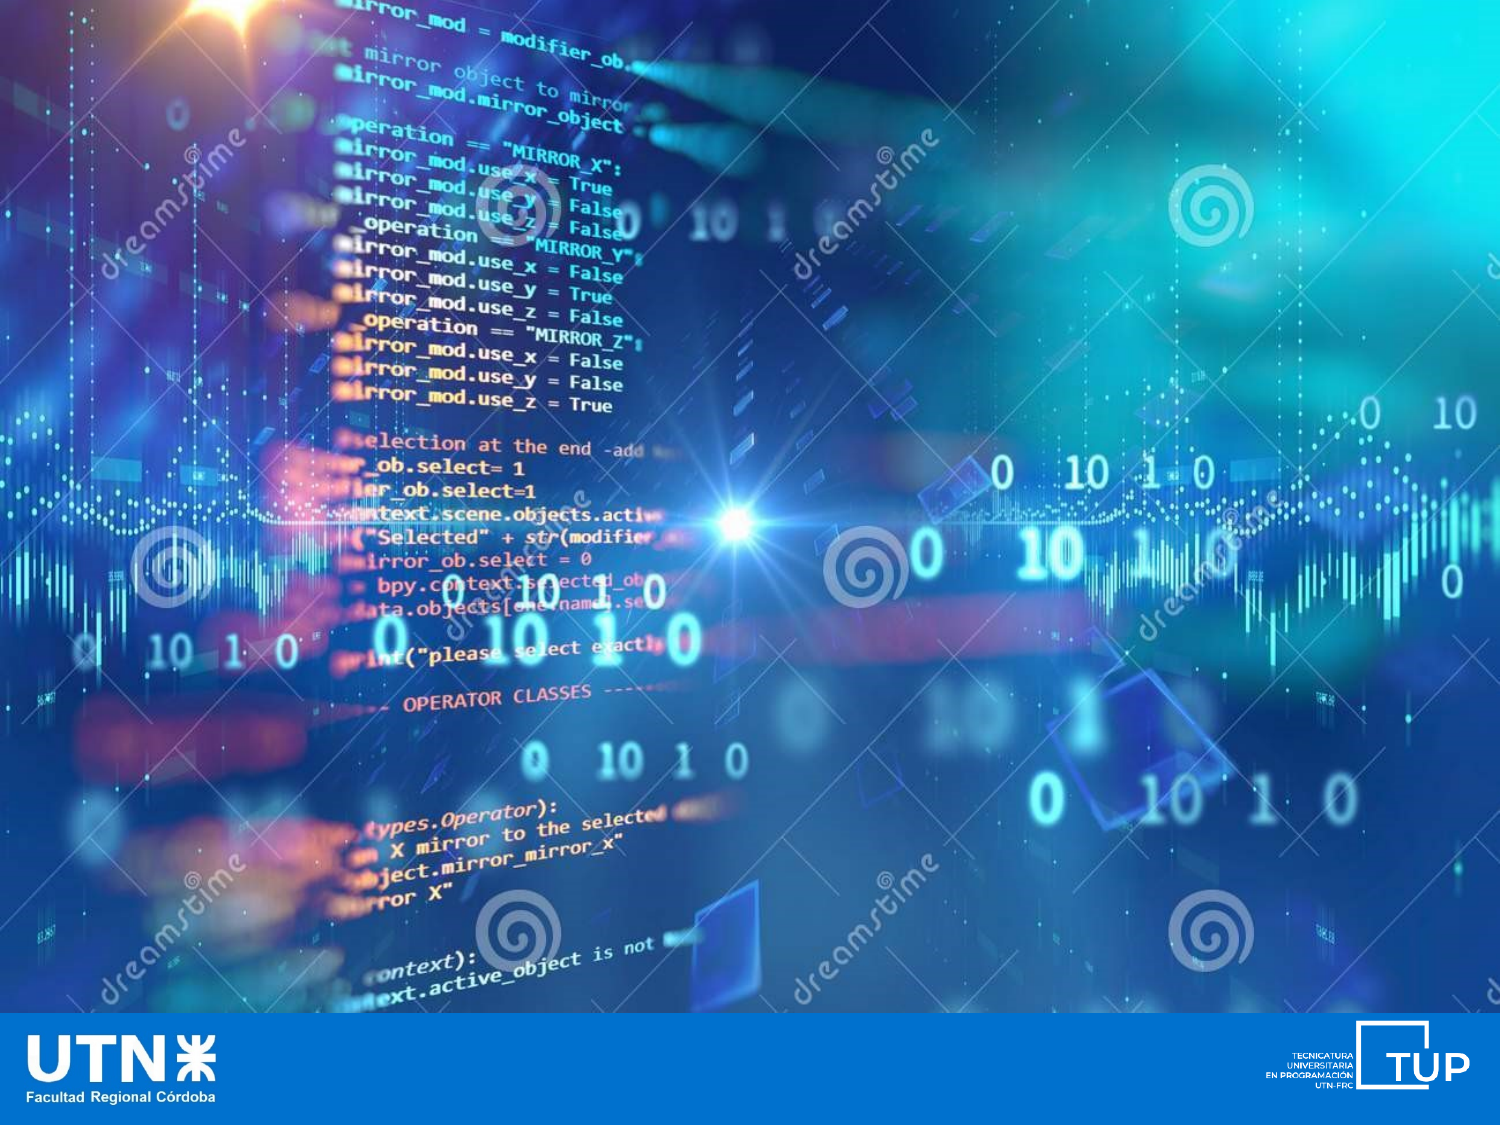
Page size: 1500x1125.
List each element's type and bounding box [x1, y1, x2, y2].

text_box [0, 1013, 1499, 1125]
picture [0, 0, 1500, 1125]
picture [24, 1031, 219, 1106]
